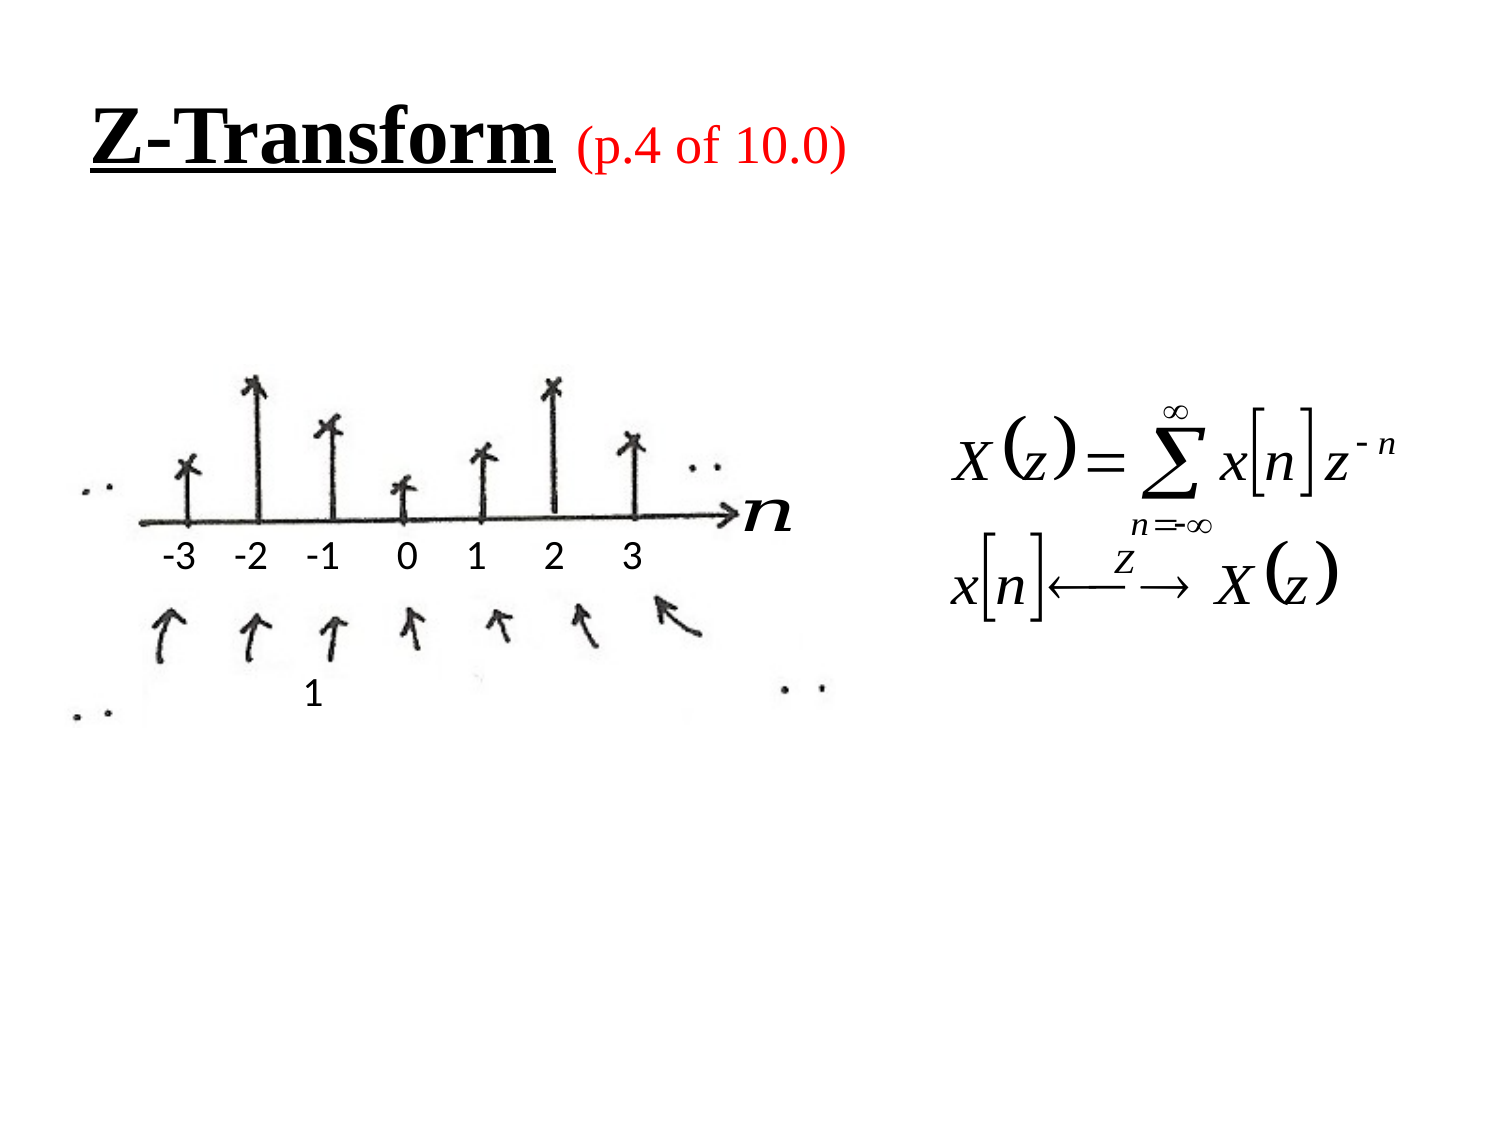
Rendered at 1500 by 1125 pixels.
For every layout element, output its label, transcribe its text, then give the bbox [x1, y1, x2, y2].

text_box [938, 385, 1416, 627]
text_box Z-Transform (p.4 of 10.0) [0, 22, 1500, 188]
picture [64, 363, 836, 729]
